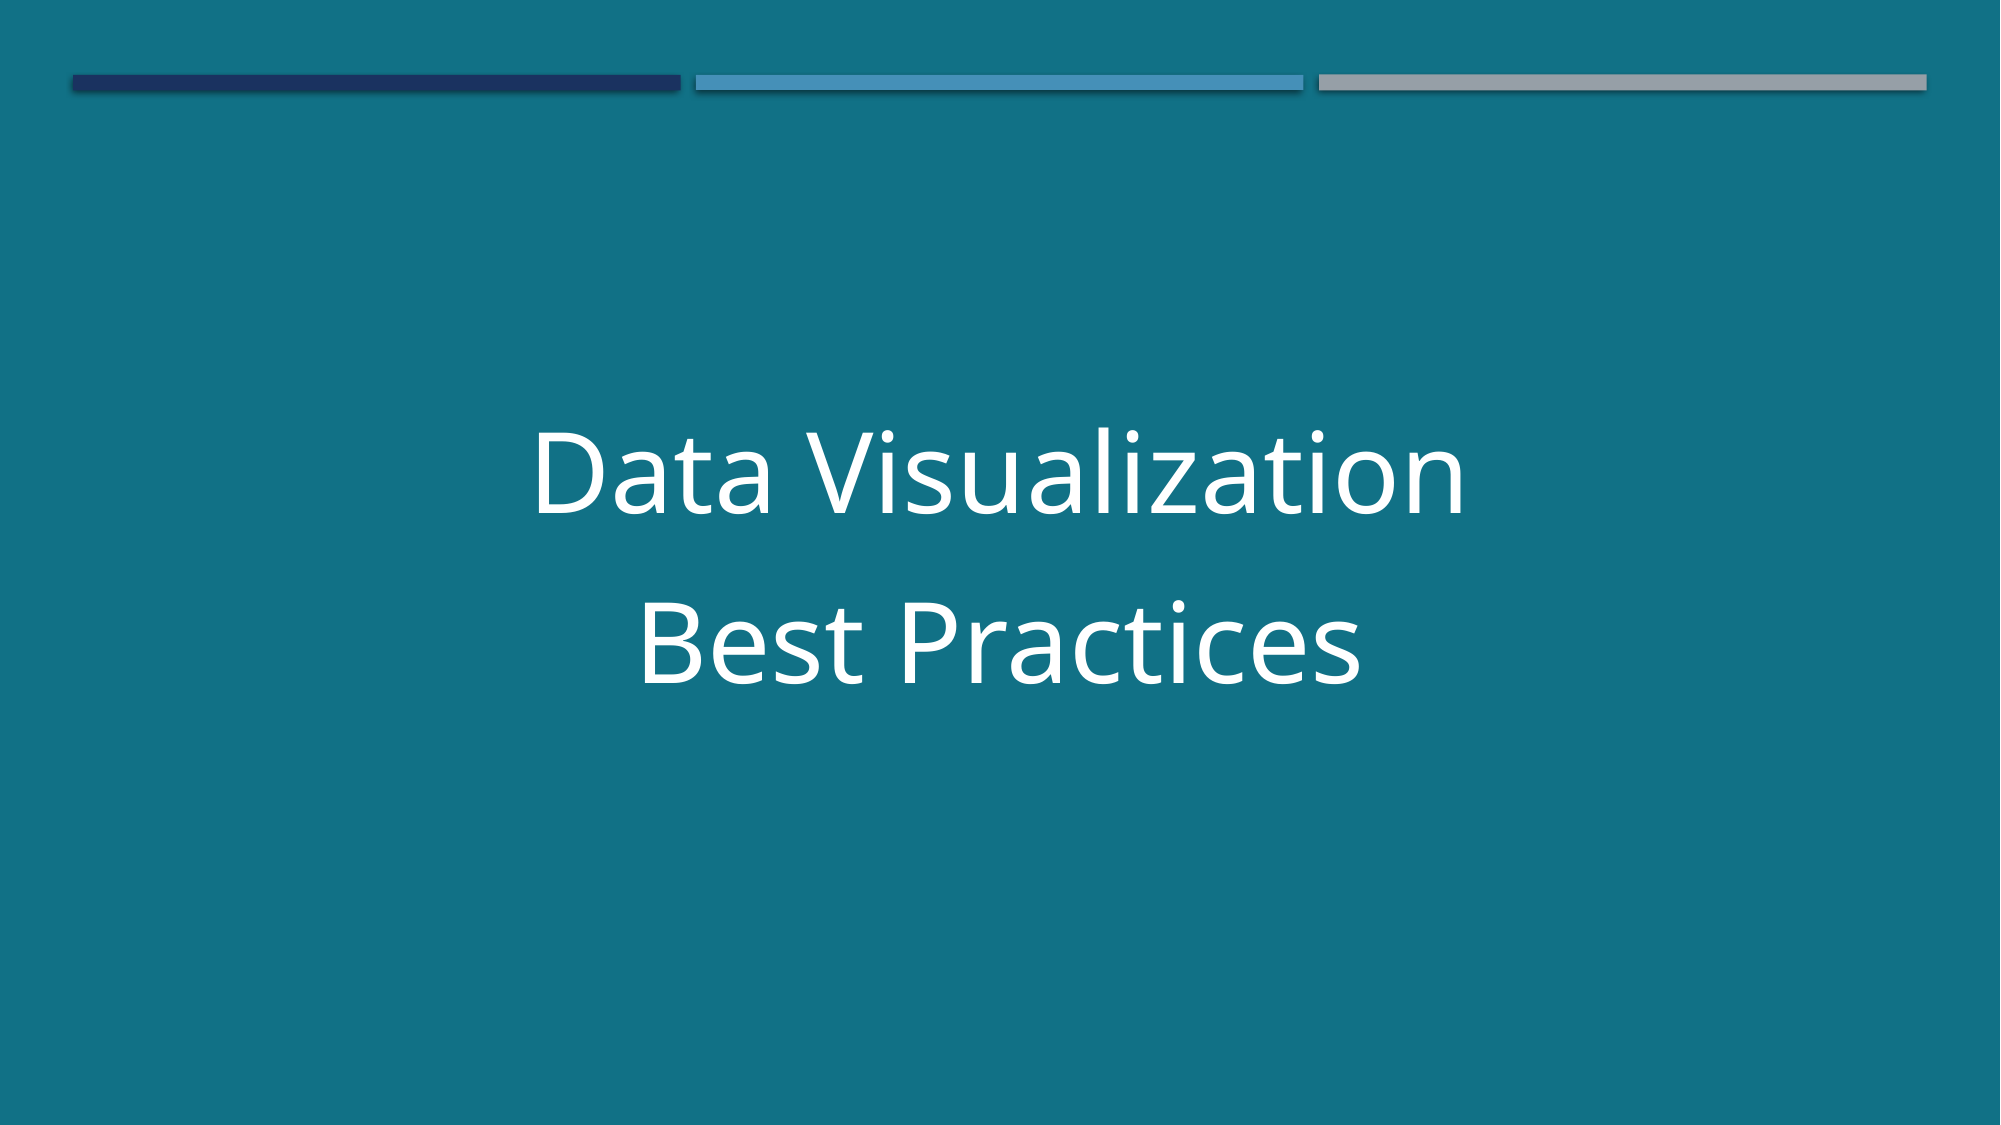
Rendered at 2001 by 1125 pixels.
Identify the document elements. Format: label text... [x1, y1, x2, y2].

text_box Data Visualization Best Practices [249, 358, 1751, 801]
